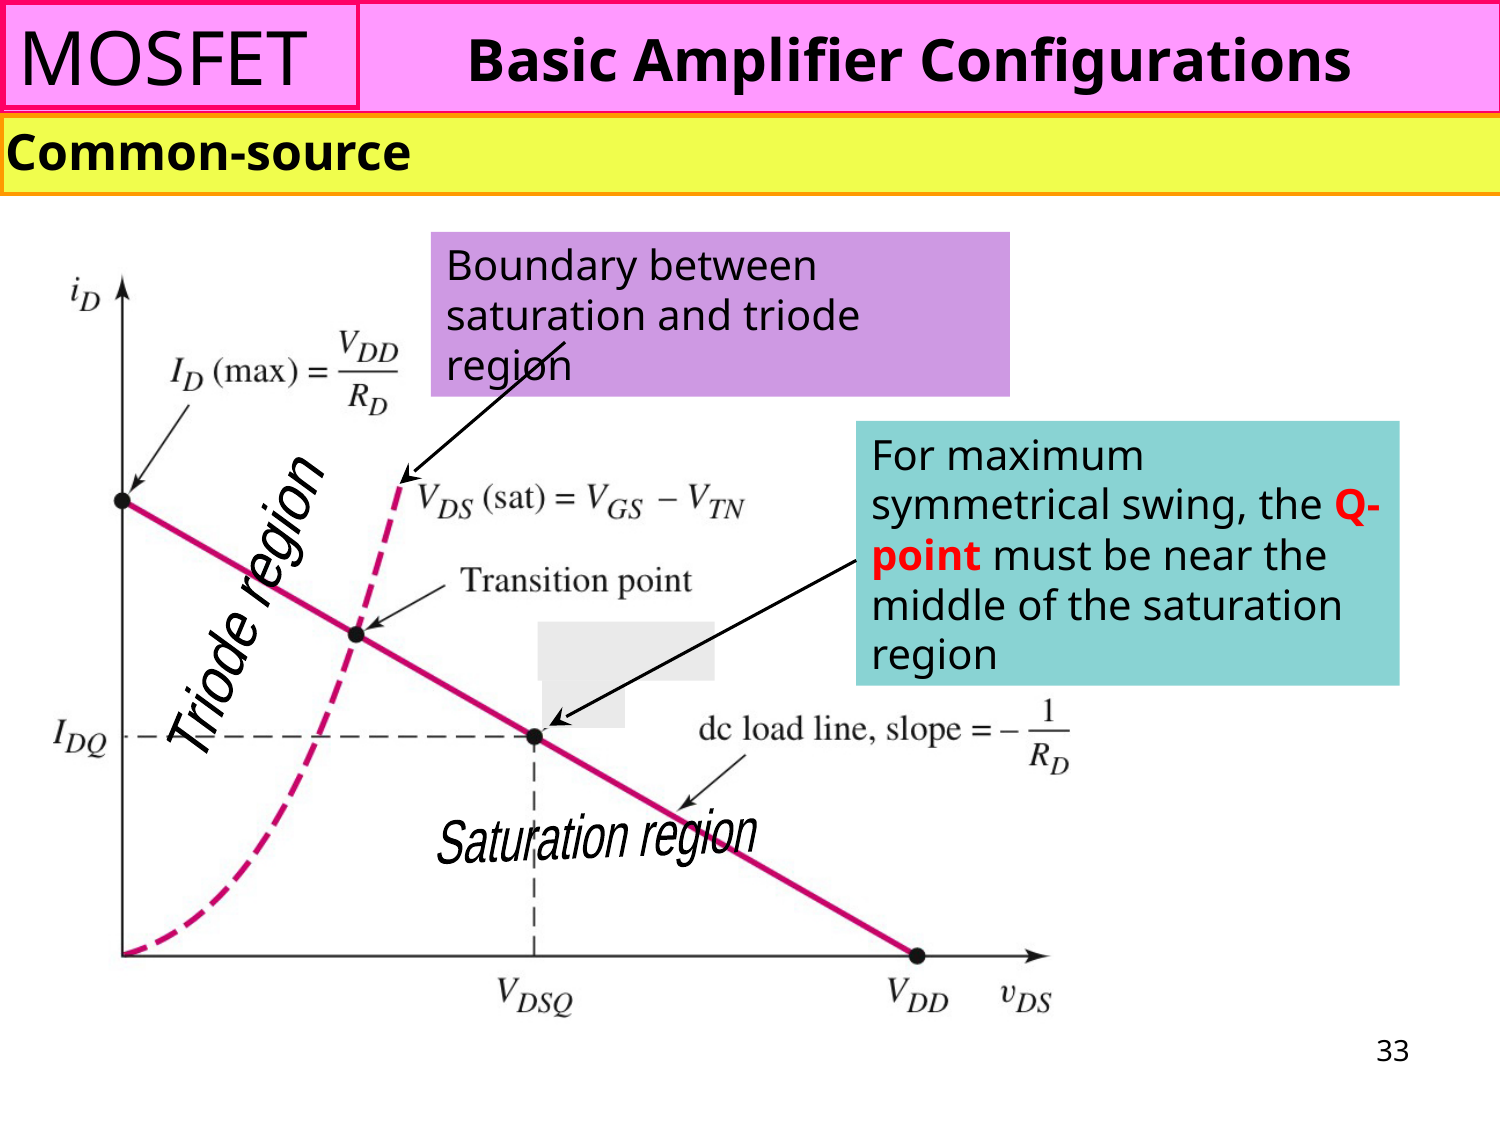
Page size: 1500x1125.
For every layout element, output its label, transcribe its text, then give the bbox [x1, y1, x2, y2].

text_box Common-source [0, 113, 427, 189]
slide_number 33 [1074, 1024, 1426, 1103]
text_box Basic Amplifier Configurations [452, 15, 1368, 101]
text_box [1, 1, 1500, 114]
text_box For maximum symmetrical swing, the Q-point must be near the middle of the saturation region [1074, 420, 1400, 686]
text_box MOSFET [3, 3, 358, 108]
picture [52, 266, 1071, 1025]
text_box Boundary between saturation and triode region [430, 231, 1010, 265]
text_box [2, 115, 1500, 194]
